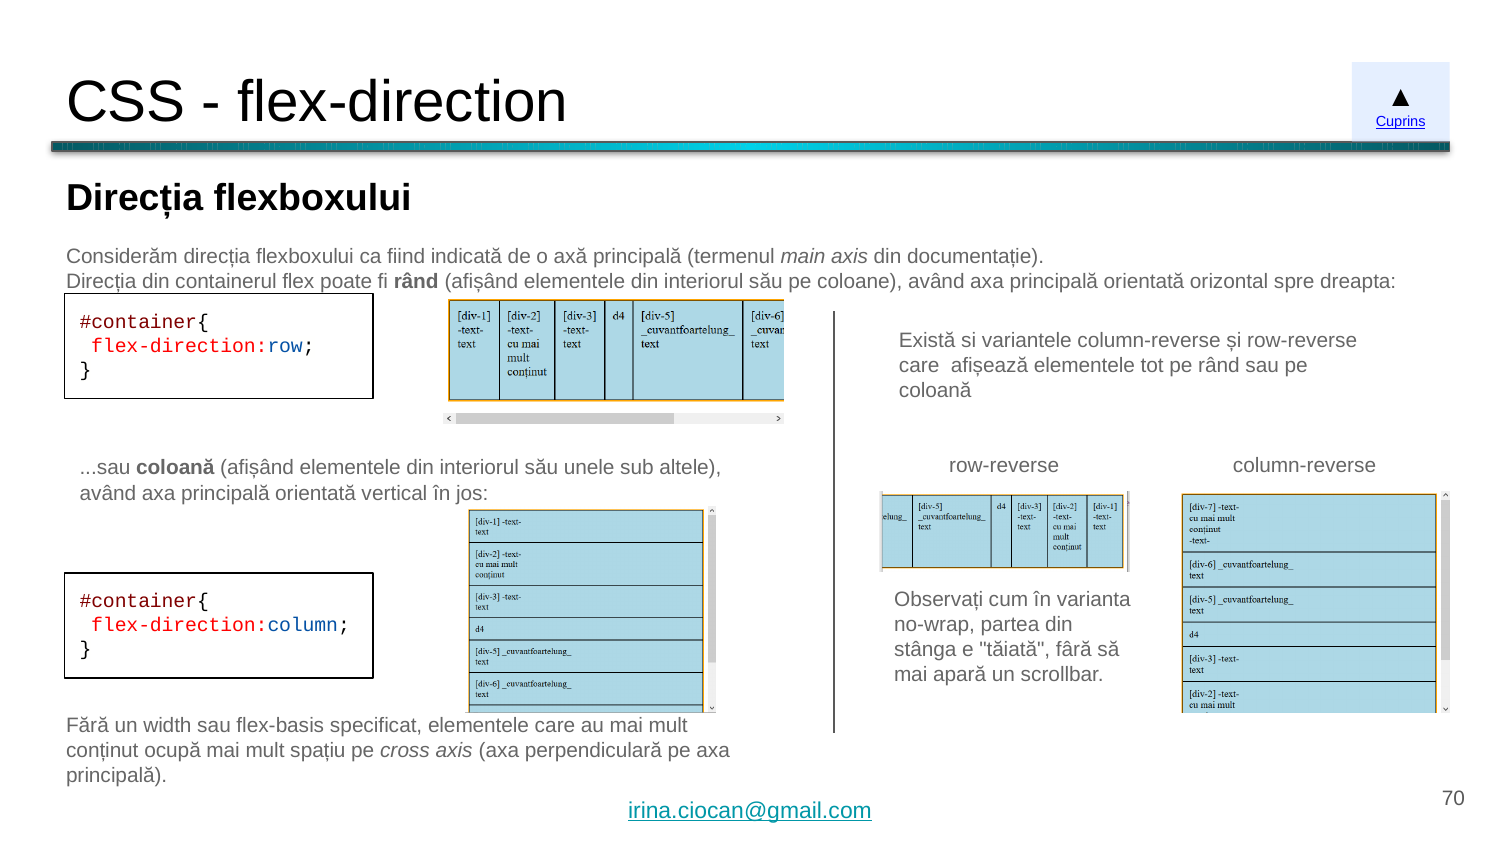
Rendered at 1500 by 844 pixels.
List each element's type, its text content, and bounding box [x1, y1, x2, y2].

text_box Direcția flexboxului Considerăm direcția flexboxului ca fiind indicată de o axă principală (termenul main axis din documentație). Direcția din containerul flex poate fi rând (afișând elementele din interiorul său pe coloane), având axa principală orientată orizontal spre dreapta: [51, 157, 1449, 318]
text_box row-reverse [927, 436, 1081, 478]
text_box Fără un width sau flex-basis specificat, elementele care au mai mult conținut ocupă mai mult spațiu pe cross axis (axa perpendiculară pe axa principală). [51, 696, 771, 791]
text_box irina.ciocan@gmail.com [613, 795, 889, 837]
text_box #container{ flex-direction:column; } [64, 572, 373, 678]
text_box Observați cum în varianta no-wrap, partea din stânga e "tăiată", fâră să mai apară un scrollbar. [879, 571, 1150, 746]
title CSS - flex-direction [51, 48, 1449, 139]
text_box column-reverse [1215, 436, 1394, 478]
slide_number ‹#› [1389, 764, 1480, 830]
text_box ▲ Cuprins [1351, 62, 1450, 142]
picture [443, 293, 785, 424]
picture [878, 491, 1130, 572]
picture [465, 506, 717, 713]
text_box #container{ flex-direction:row; } [64, 293, 373, 399]
text_box Există si variantele column-reverse și row-reverse care afișează elementele tot pe rând sau pe coloană [884, 311, 1394, 406]
text_box [51, 141, 1450, 151]
text_box ...sau coloană (afișând elementele din interiorul său unele sub altele), având axa principală orientată vertical în jos: [64, 439, 784, 519]
picture [1179, 491, 1450, 714]
